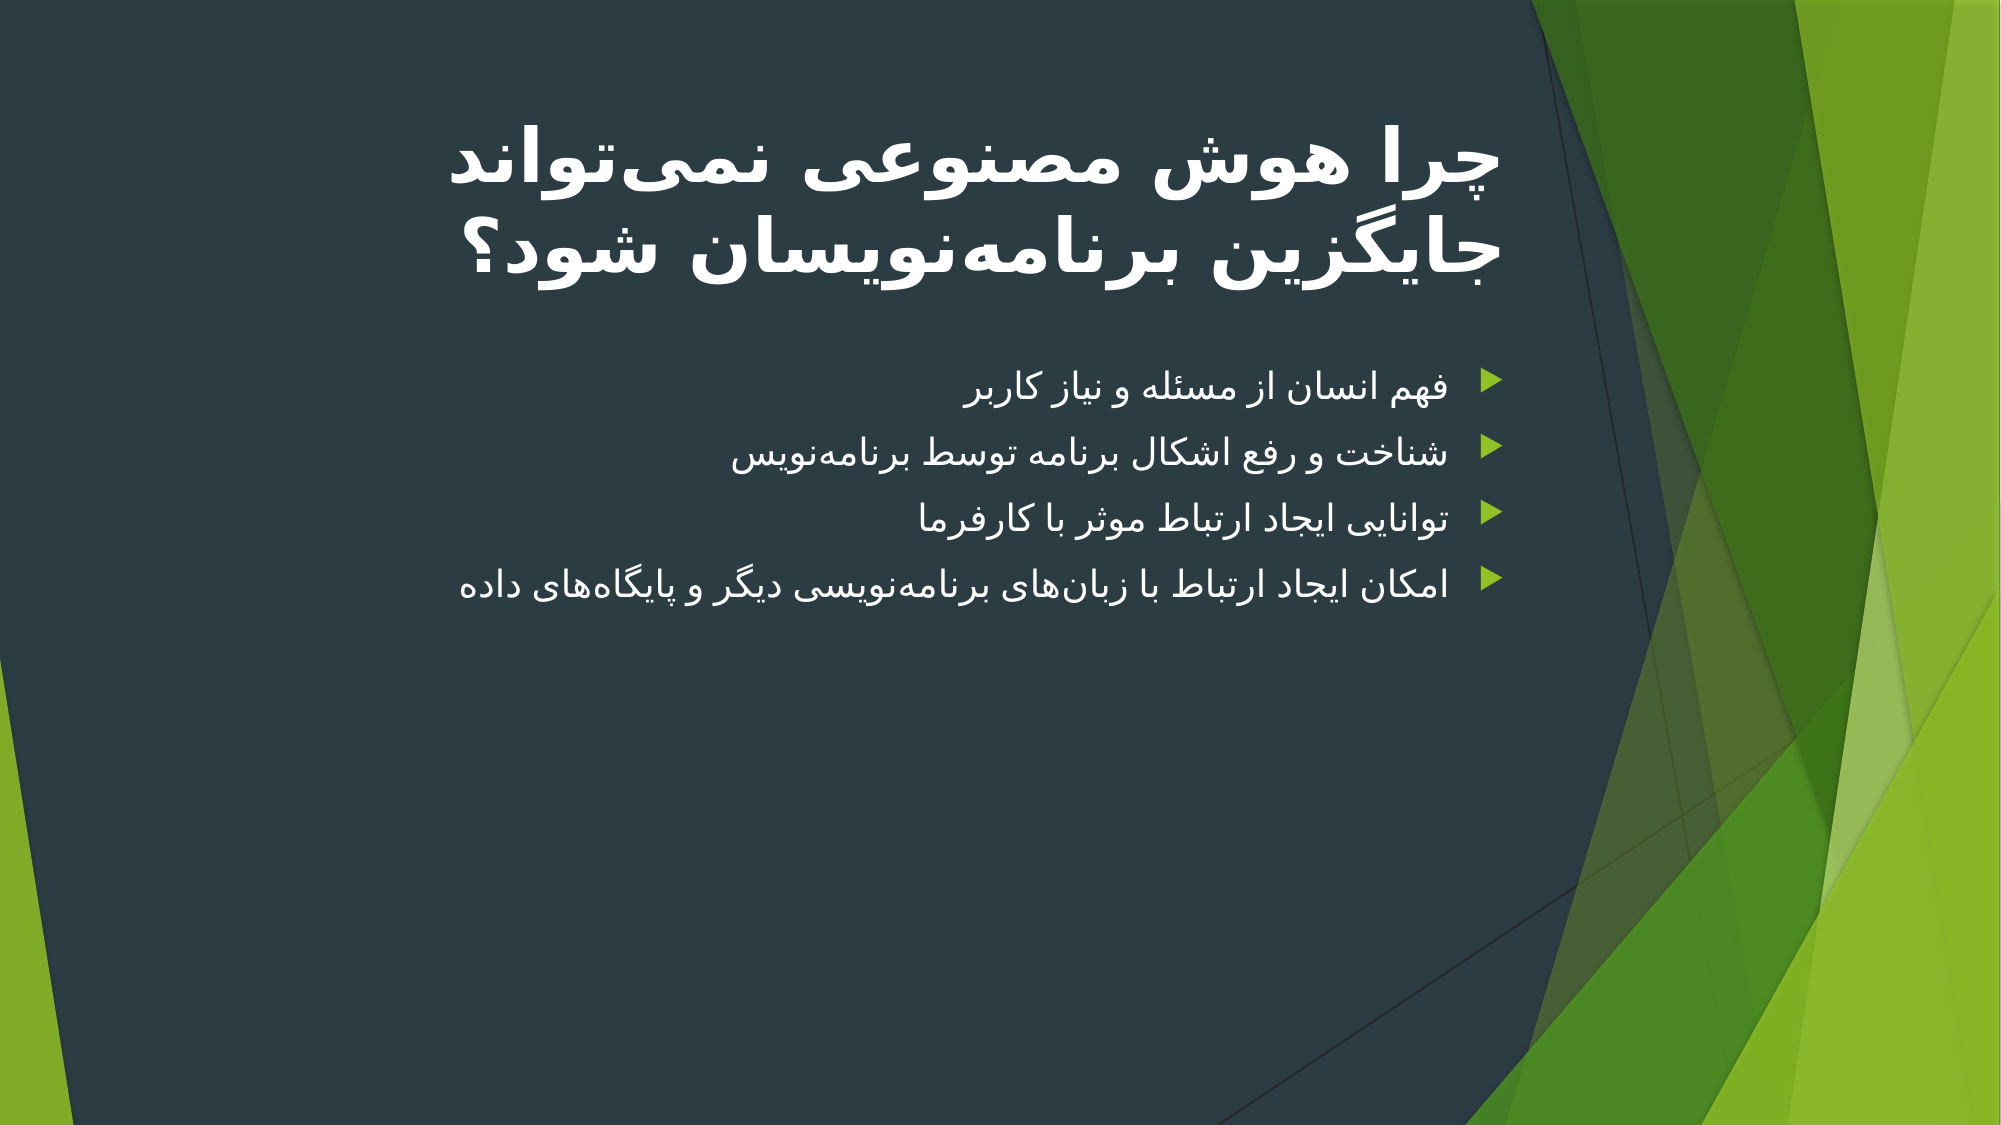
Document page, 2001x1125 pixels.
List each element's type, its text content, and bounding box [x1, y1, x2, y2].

title چرا هوش مصنوعی نمی‌تواند جایگزین برنامه‌نویسان شود؟ [111, 99, 1522, 317]
list فهم انسان از مسئله و نیاز کاربر شناخت و رفع اشکال برنامه توسط برنامه‌نویس توانایی ایجاد ارتباط موثر با کارفرما امکان ایجاد ارتباط با زبان‌های برنامه‌نویسی دیگر و پایگاه‌های داده [111, 354, 1522, 992]
